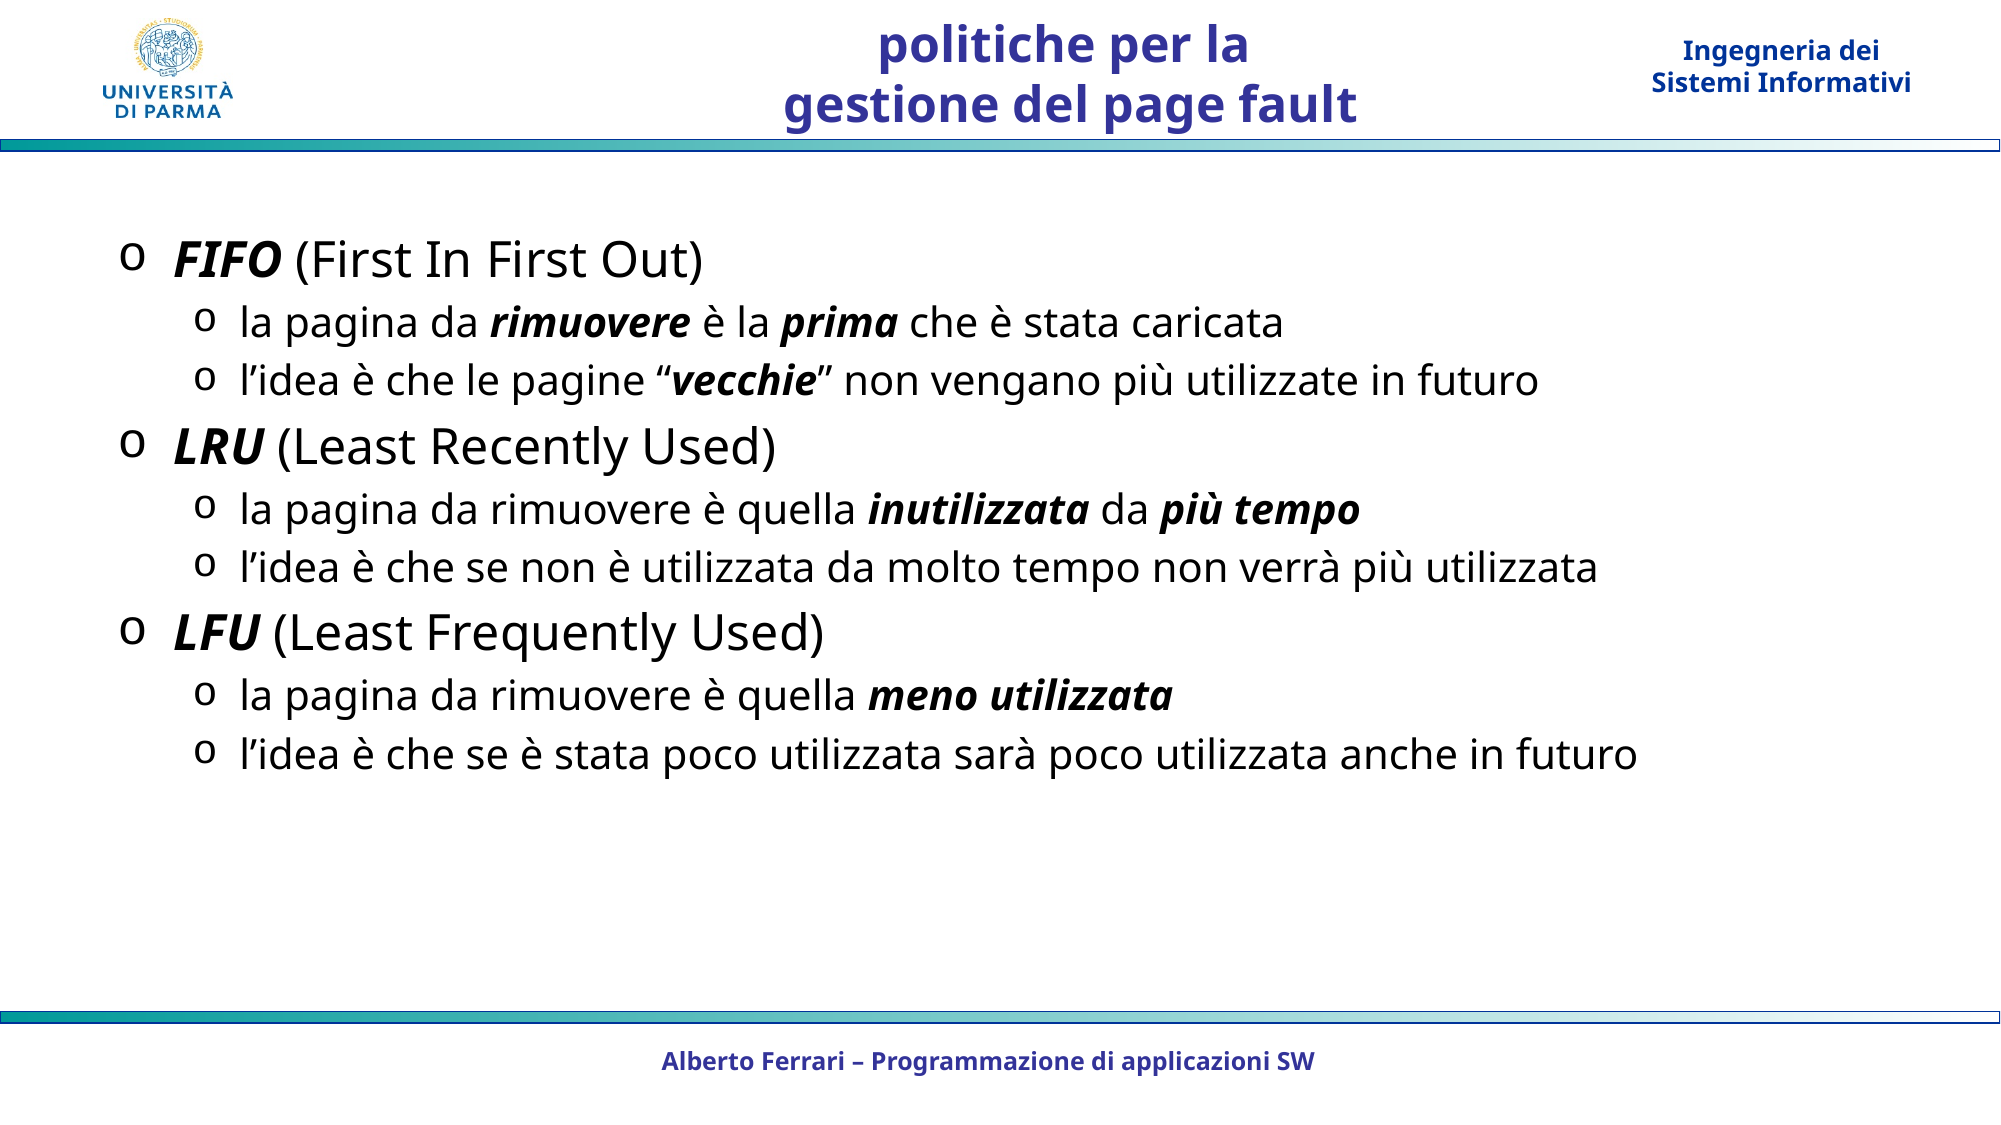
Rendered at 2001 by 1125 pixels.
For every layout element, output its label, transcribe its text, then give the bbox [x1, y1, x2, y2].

picture [103, 18, 233, 118]
list FIFO (First In First Out) la pagina da rimuovere è la prima che è stata caricata l’idea è che le pagine “vecchie” non vengano più utilizzate in futuro LRU (Least Recently Used) la pagina da rimuovere è quella inutilizzata da più tempo l’idea è che se non è utilizzata da molto tempo non verrà più utilizzata LFU (Least Frequently Used) la pagina da rimuovere è quella meno utilizzata l’idea è che se è stata poco utilizzata sarà poco utilizzata anche in futuro [102, 220, 1903, 963]
title politiche per la gestione del page fault [559, 19, 1583, 126]
footer Alberto Ferrari – Programmazione di applicazioni SW [366, 1037, 1611, 1092]
